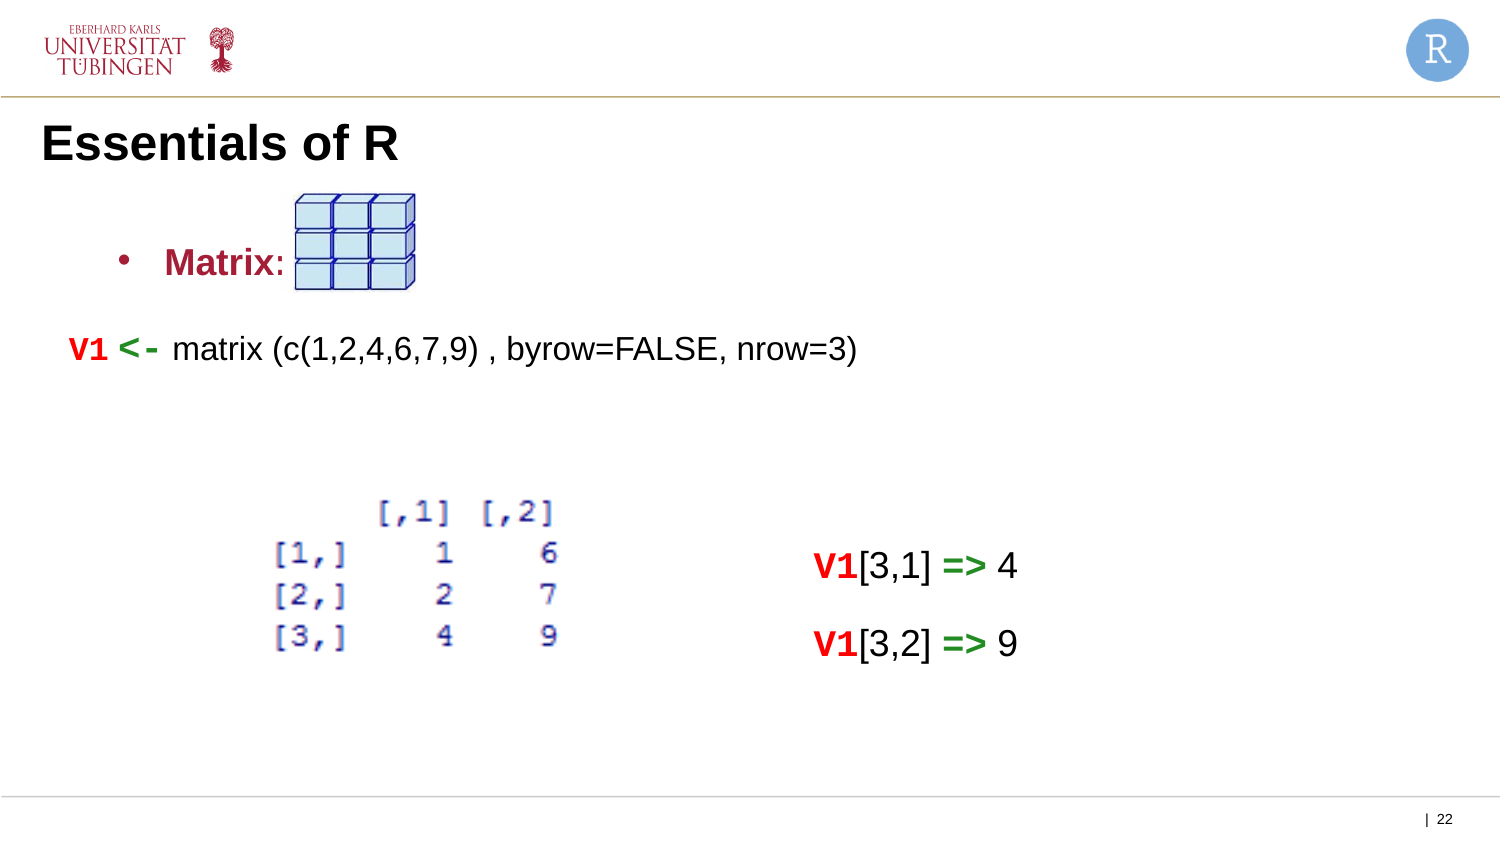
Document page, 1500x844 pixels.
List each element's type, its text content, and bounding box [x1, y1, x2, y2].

text_box V1[3,1] => 4 [798, 533, 1090, 594]
picture [44, 25, 234, 75]
text_box Matrix: [102, 230, 744, 315]
text_box V1 <- matrix (c(1,2,4,6,7,9) , byrow=FALSE, nrow=3) [54, 315, 1500, 376]
text_box Essentials of R [41, 118, 1058, 224]
picture [281, 191, 417, 294]
text_box V1[3,2] => 9 [798, 611, 1090, 672]
picture [259, 493, 568, 656]
picture [1402, 10, 1479, 85]
